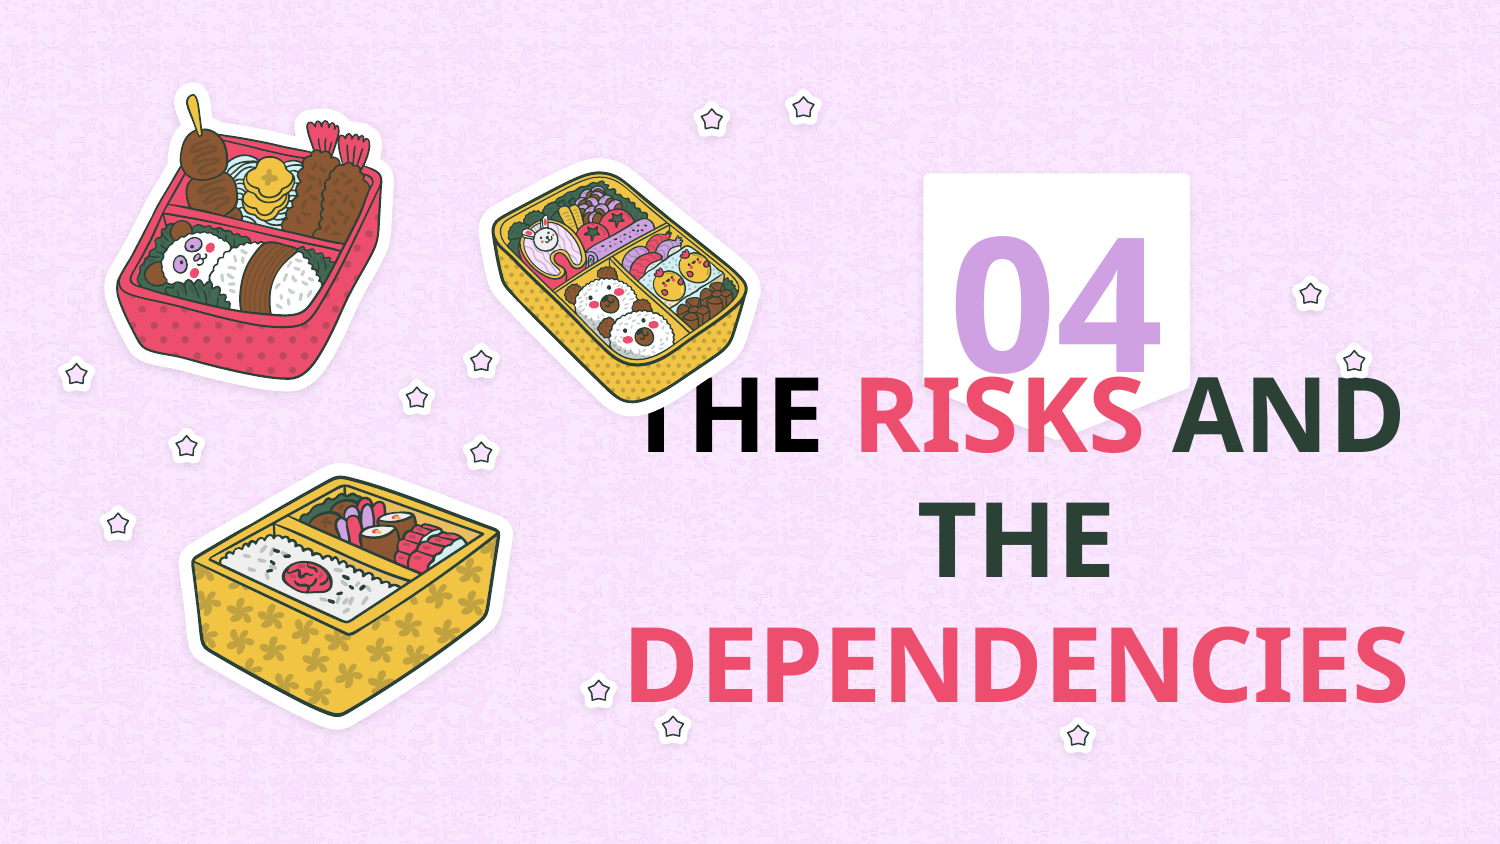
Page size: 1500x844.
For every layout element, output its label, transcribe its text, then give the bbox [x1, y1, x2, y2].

title THE RISKS AND THE DEPENDENCIES [570, 433, 1464, 738]
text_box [184, 468, 508, 724]
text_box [1341, 348, 1367, 373]
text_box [64, 361, 90, 386]
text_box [790, 94, 817, 119]
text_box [105, 511, 131, 536]
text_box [660, 714, 686, 739]
text_box [1034, 425, 1079, 433]
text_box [1298, 281, 1324, 306]
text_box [468, 348, 494, 373]
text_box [586, 678, 612, 703]
title 04 [929, 161, 1184, 425]
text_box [1065, 723, 1091, 748]
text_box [109, 88, 389, 386]
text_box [468, 440, 494, 465]
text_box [699, 106, 725, 131]
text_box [404, 385, 430, 410]
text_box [484, 164, 756, 411]
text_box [174, 433, 200, 458]
